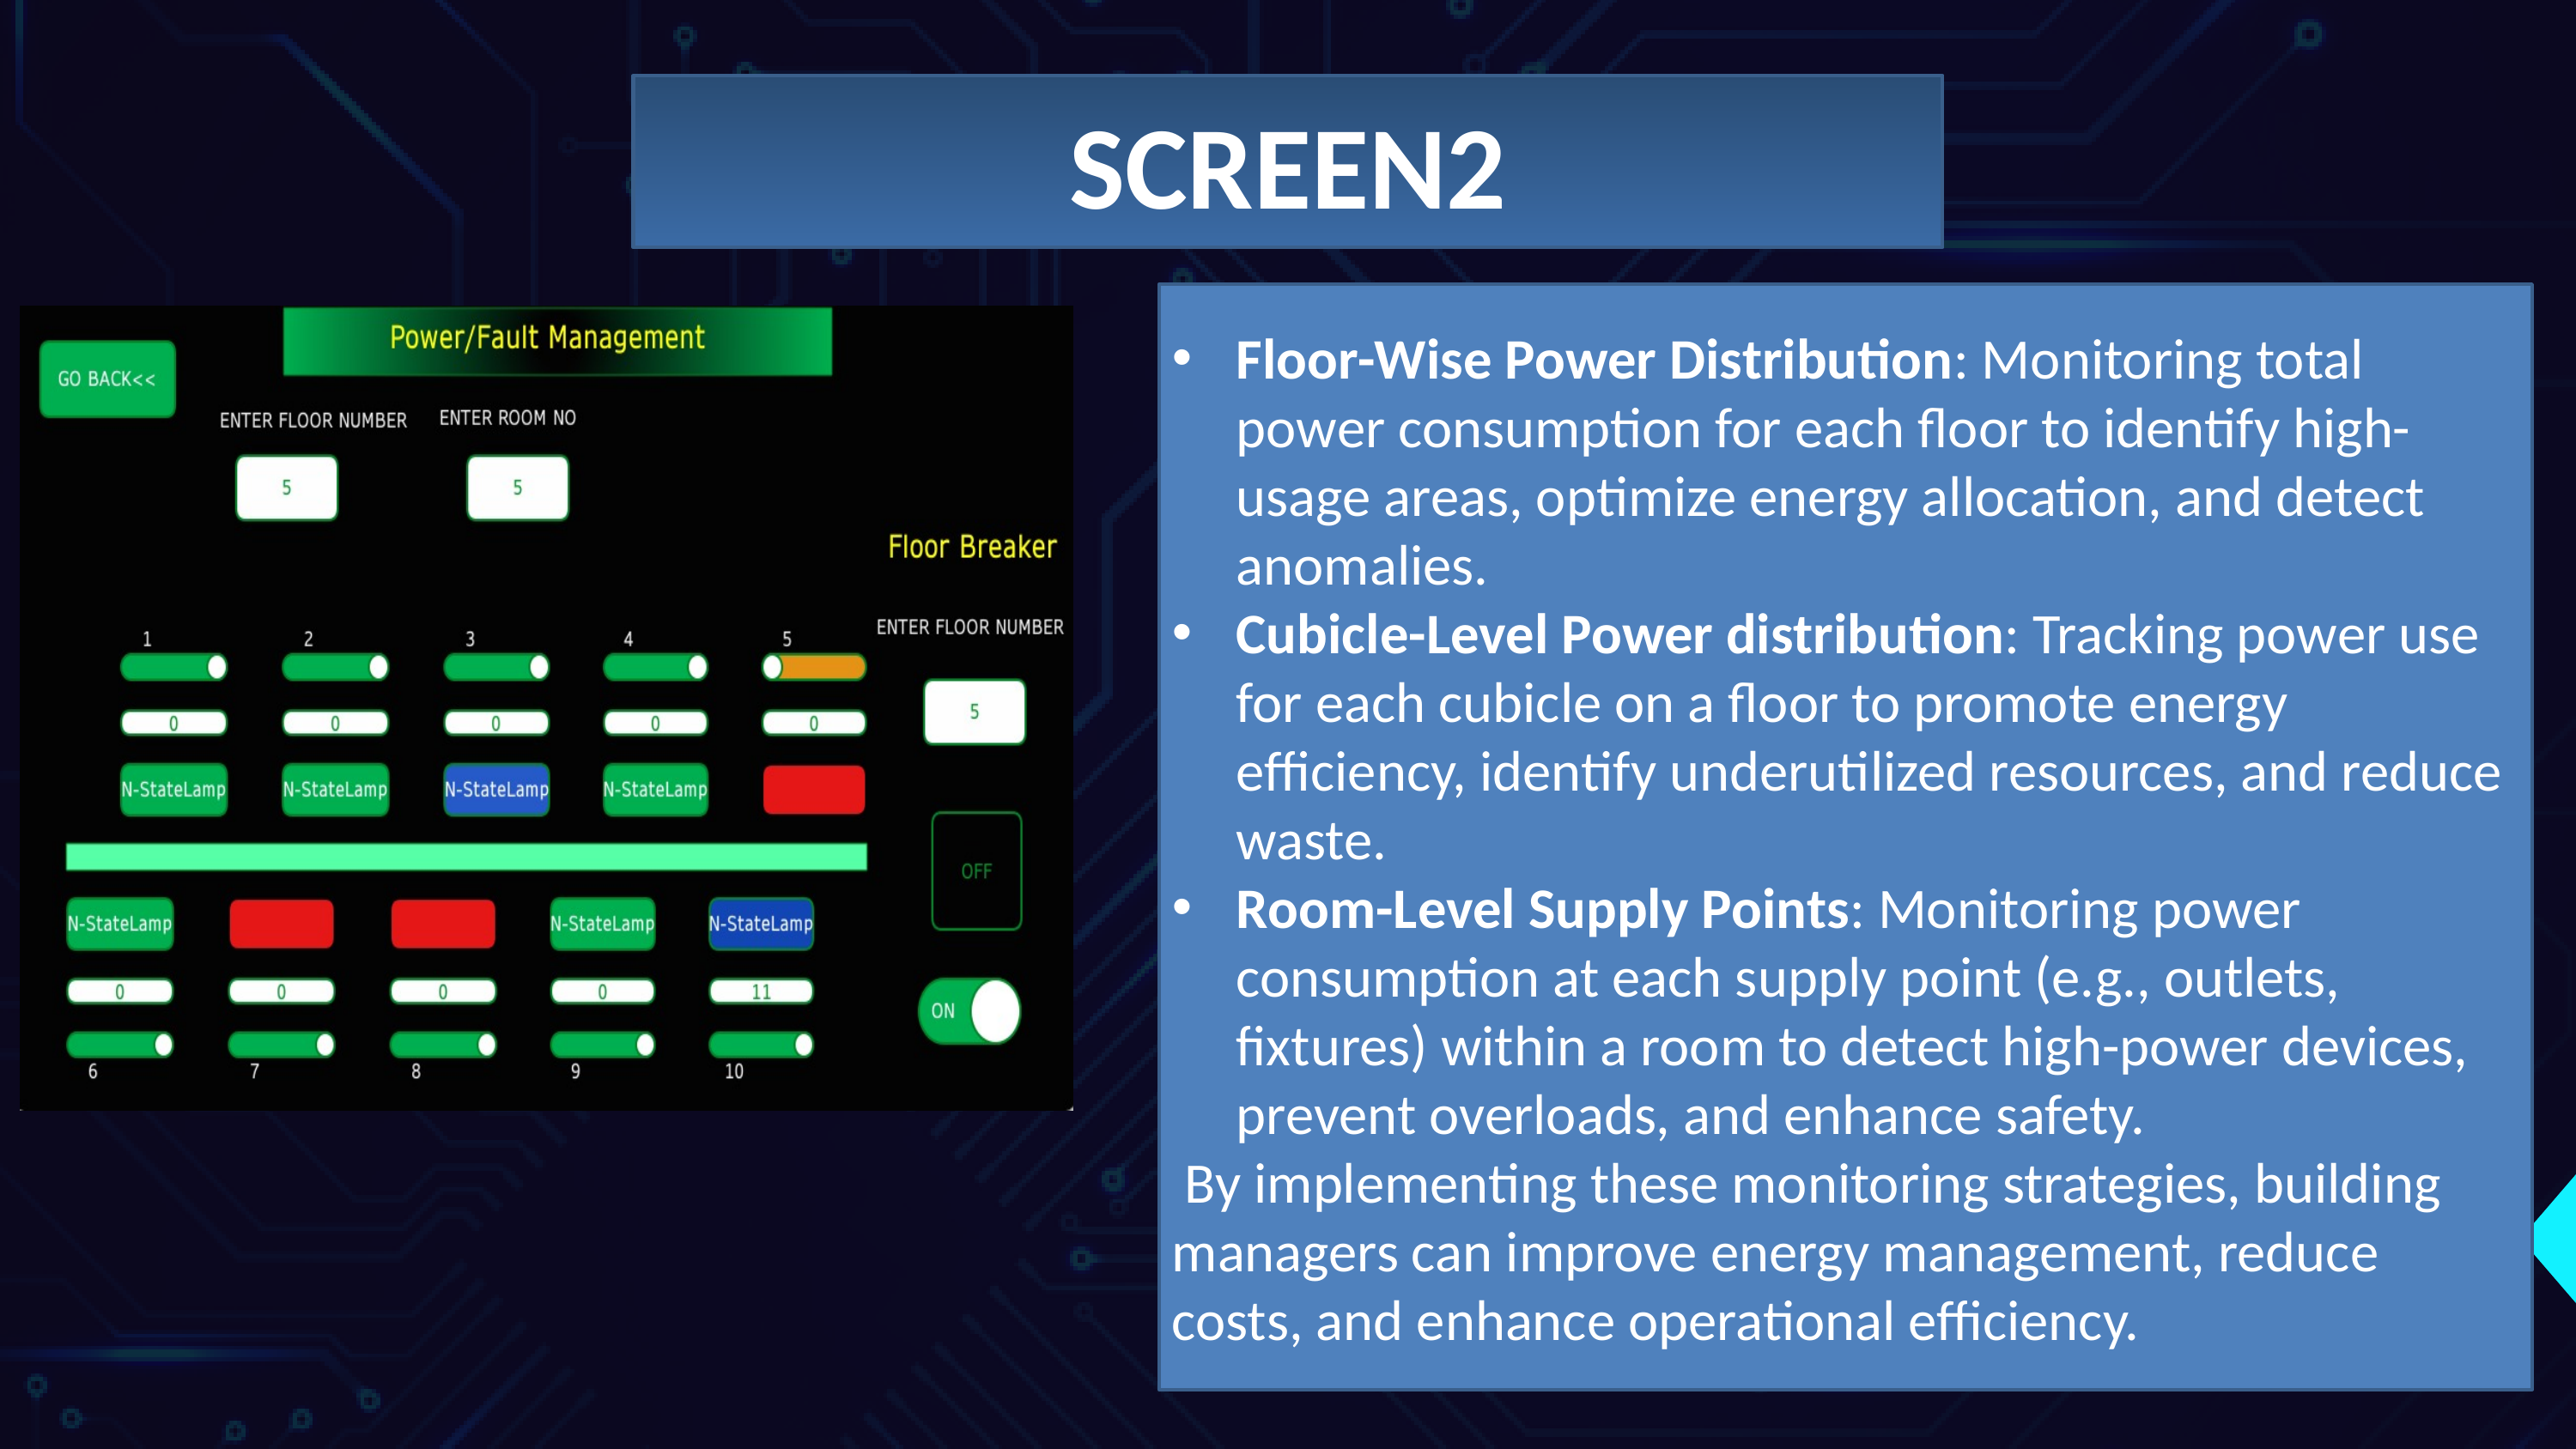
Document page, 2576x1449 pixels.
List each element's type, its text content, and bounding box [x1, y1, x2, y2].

text_box SCREEN2 [631, 74, 1944, 249]
text_box Floor-Wise Power Distribution: Monitoring total power consumption for each floor to identify high-usage areas, optimize energy allocation, and detect anomalies. Cubicle-Level Power distribution: Tracking power use for each cubicle on a floor to promote energy efficiency, identify underutilized resources, and reduce waste. Room-Level Supply Points: Monitoring power consumption at each supply point (e.g., outlets, fixtures) within a room to detect high-power devices, prevent overloads, and enhance safety. By implementing these monitoring strategies, building managers can improve energy management, reduce costs, and enhance operational efficiency. [1157, 282, 2534, 1391]
text_box [0, 0, 2576, 1449]
picture [19, 306, 1074, 1111]
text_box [2483, 1210, 2576, 1267]
